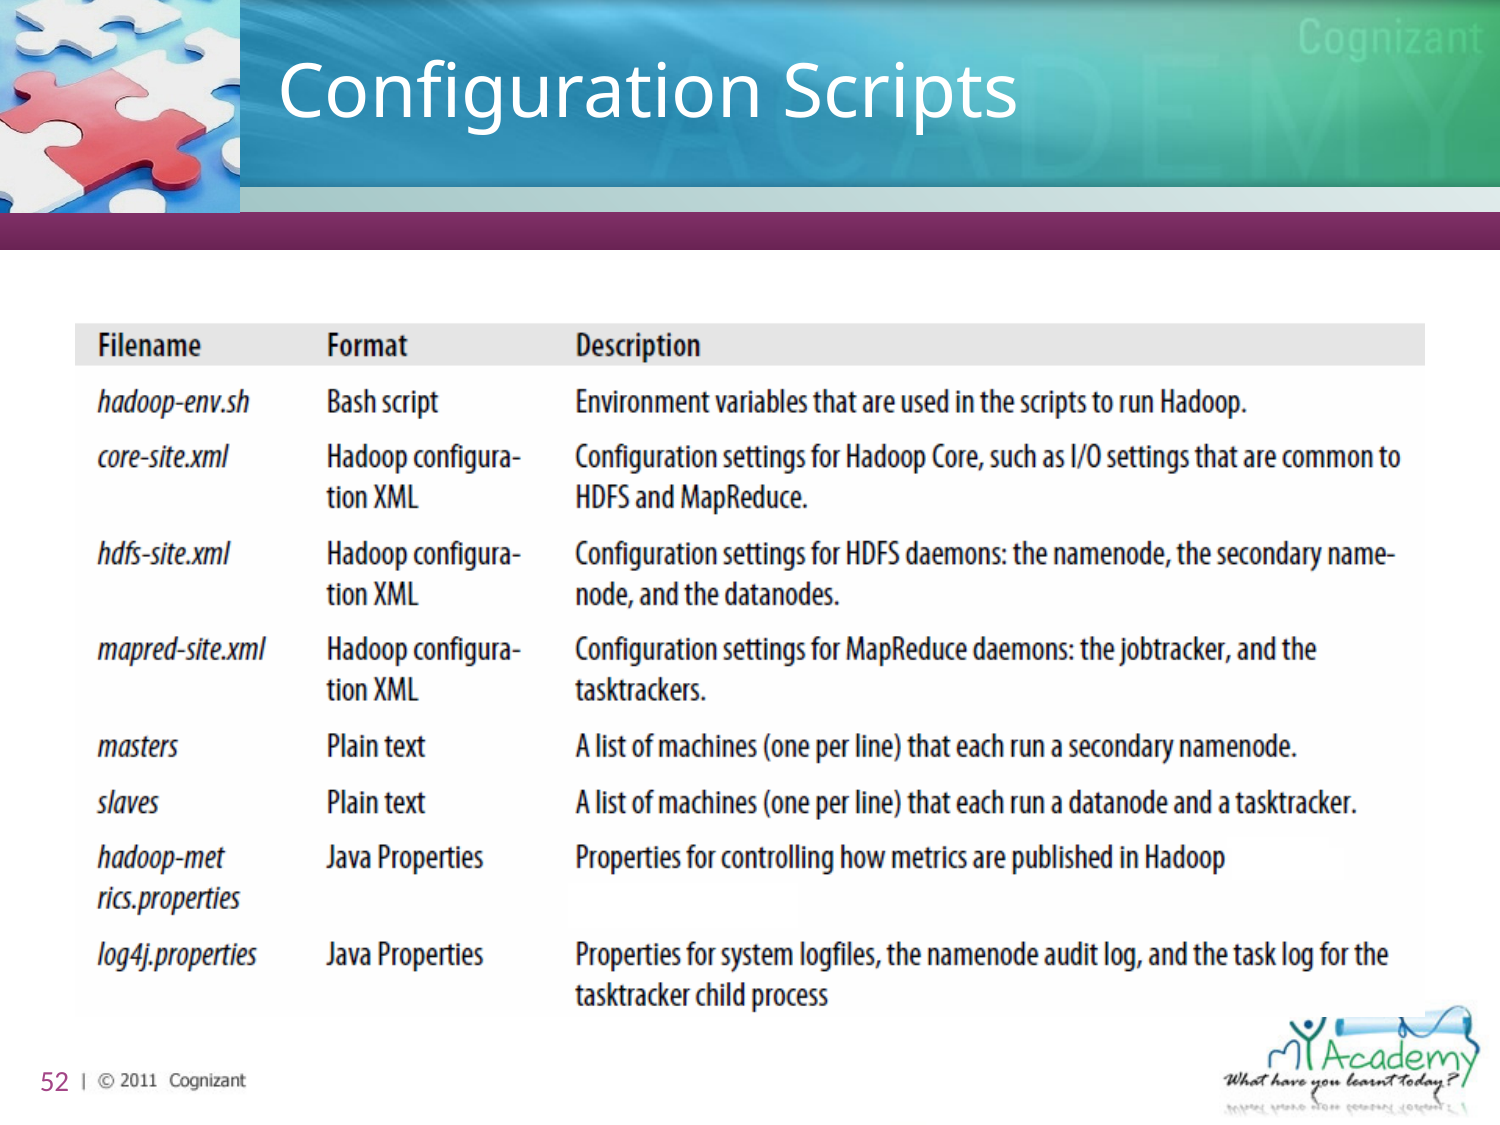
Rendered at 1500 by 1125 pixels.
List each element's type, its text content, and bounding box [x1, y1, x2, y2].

slide_number 52 [24, 1054, 100, 1100]
picture [0, 250, 1500, 1125]
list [75, 322, 1425, 1017]
title Configuration Scripts [262, 0, 1500, 175]
picture [0, 0, 1500, 213]
